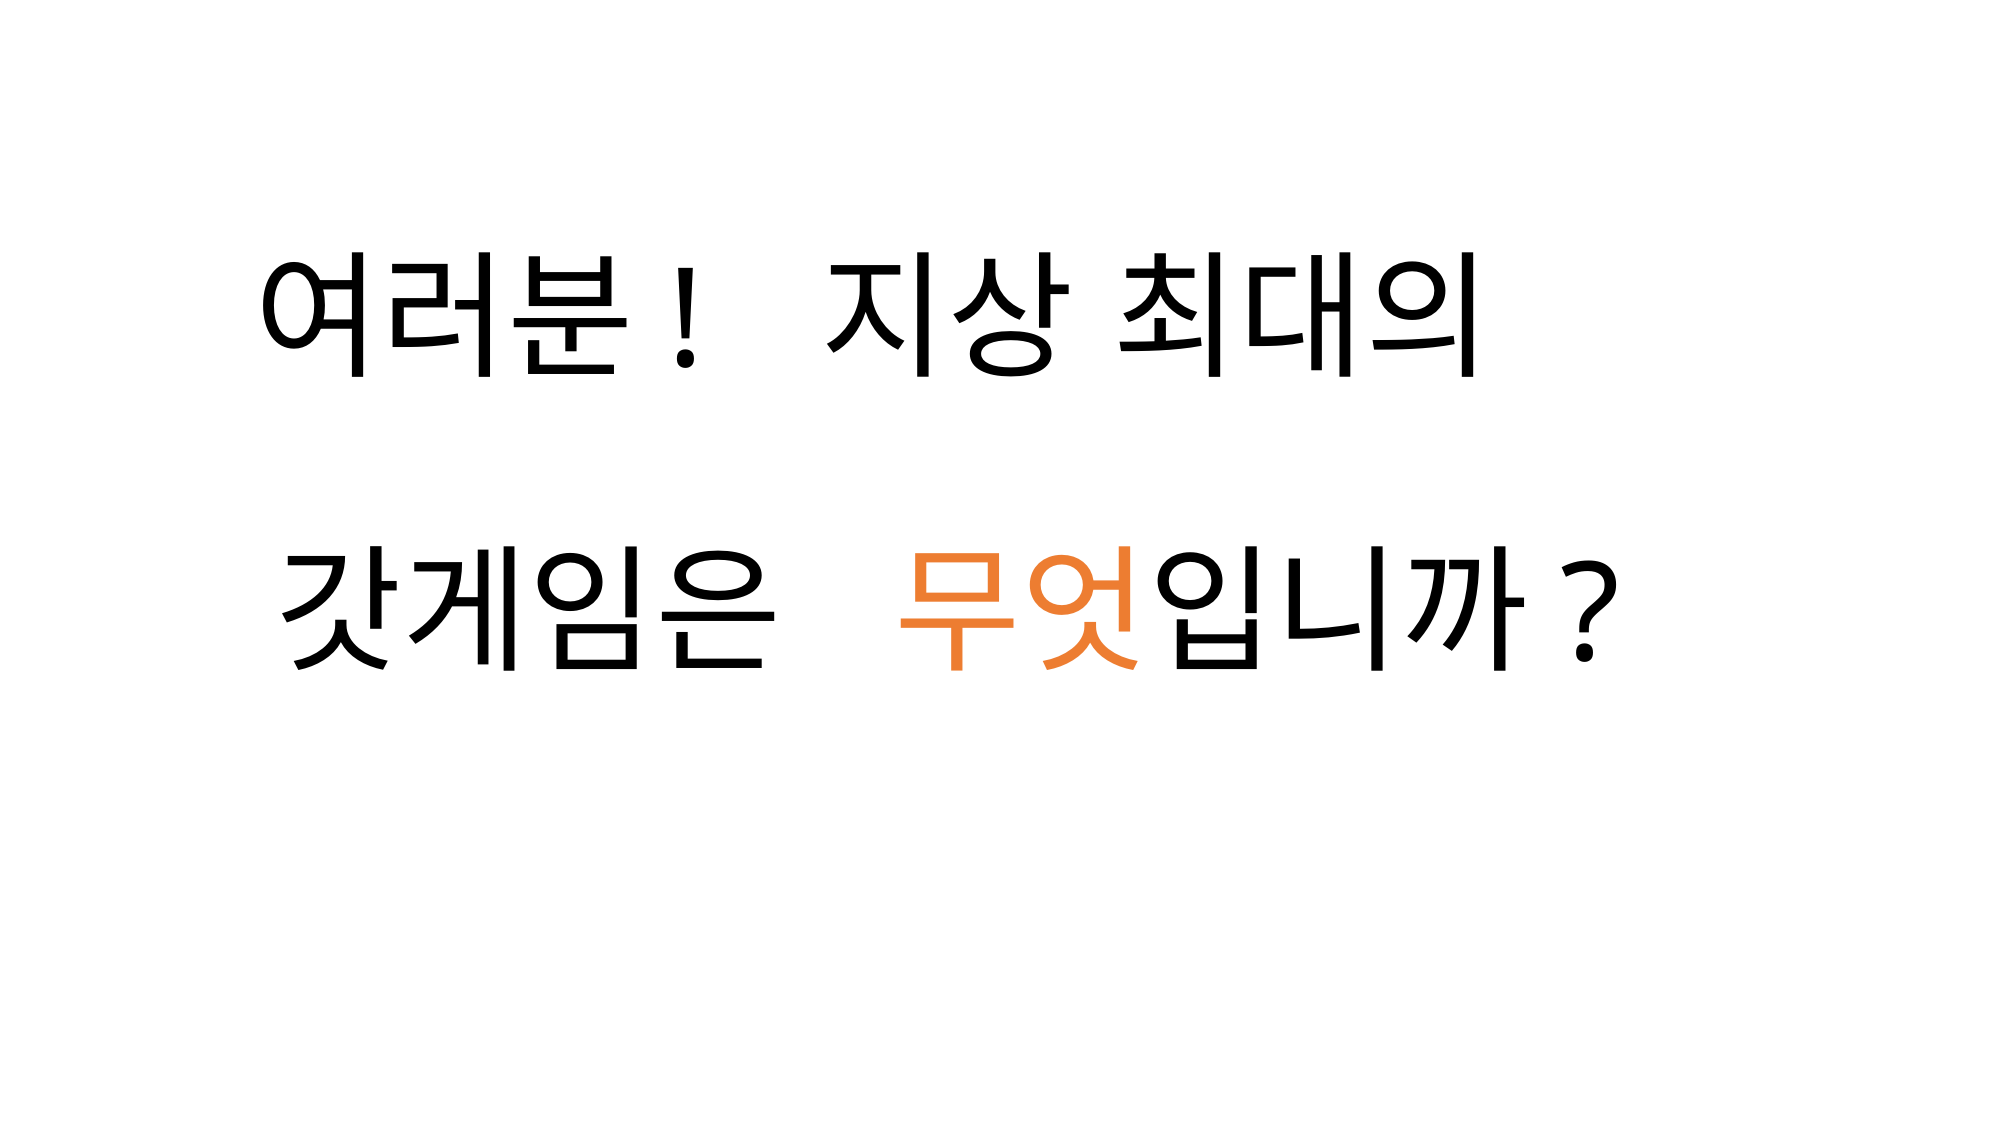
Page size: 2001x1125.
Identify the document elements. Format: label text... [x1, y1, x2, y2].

text_box 지상 최대의 [806, 221, 1507, 401]
text_box 여러분! [239, 221, 720, 401]
text_box 갓게임은 [260, 515, 797, 696]
text_box 무엇입니까? [880, 515, 1636, 696]
